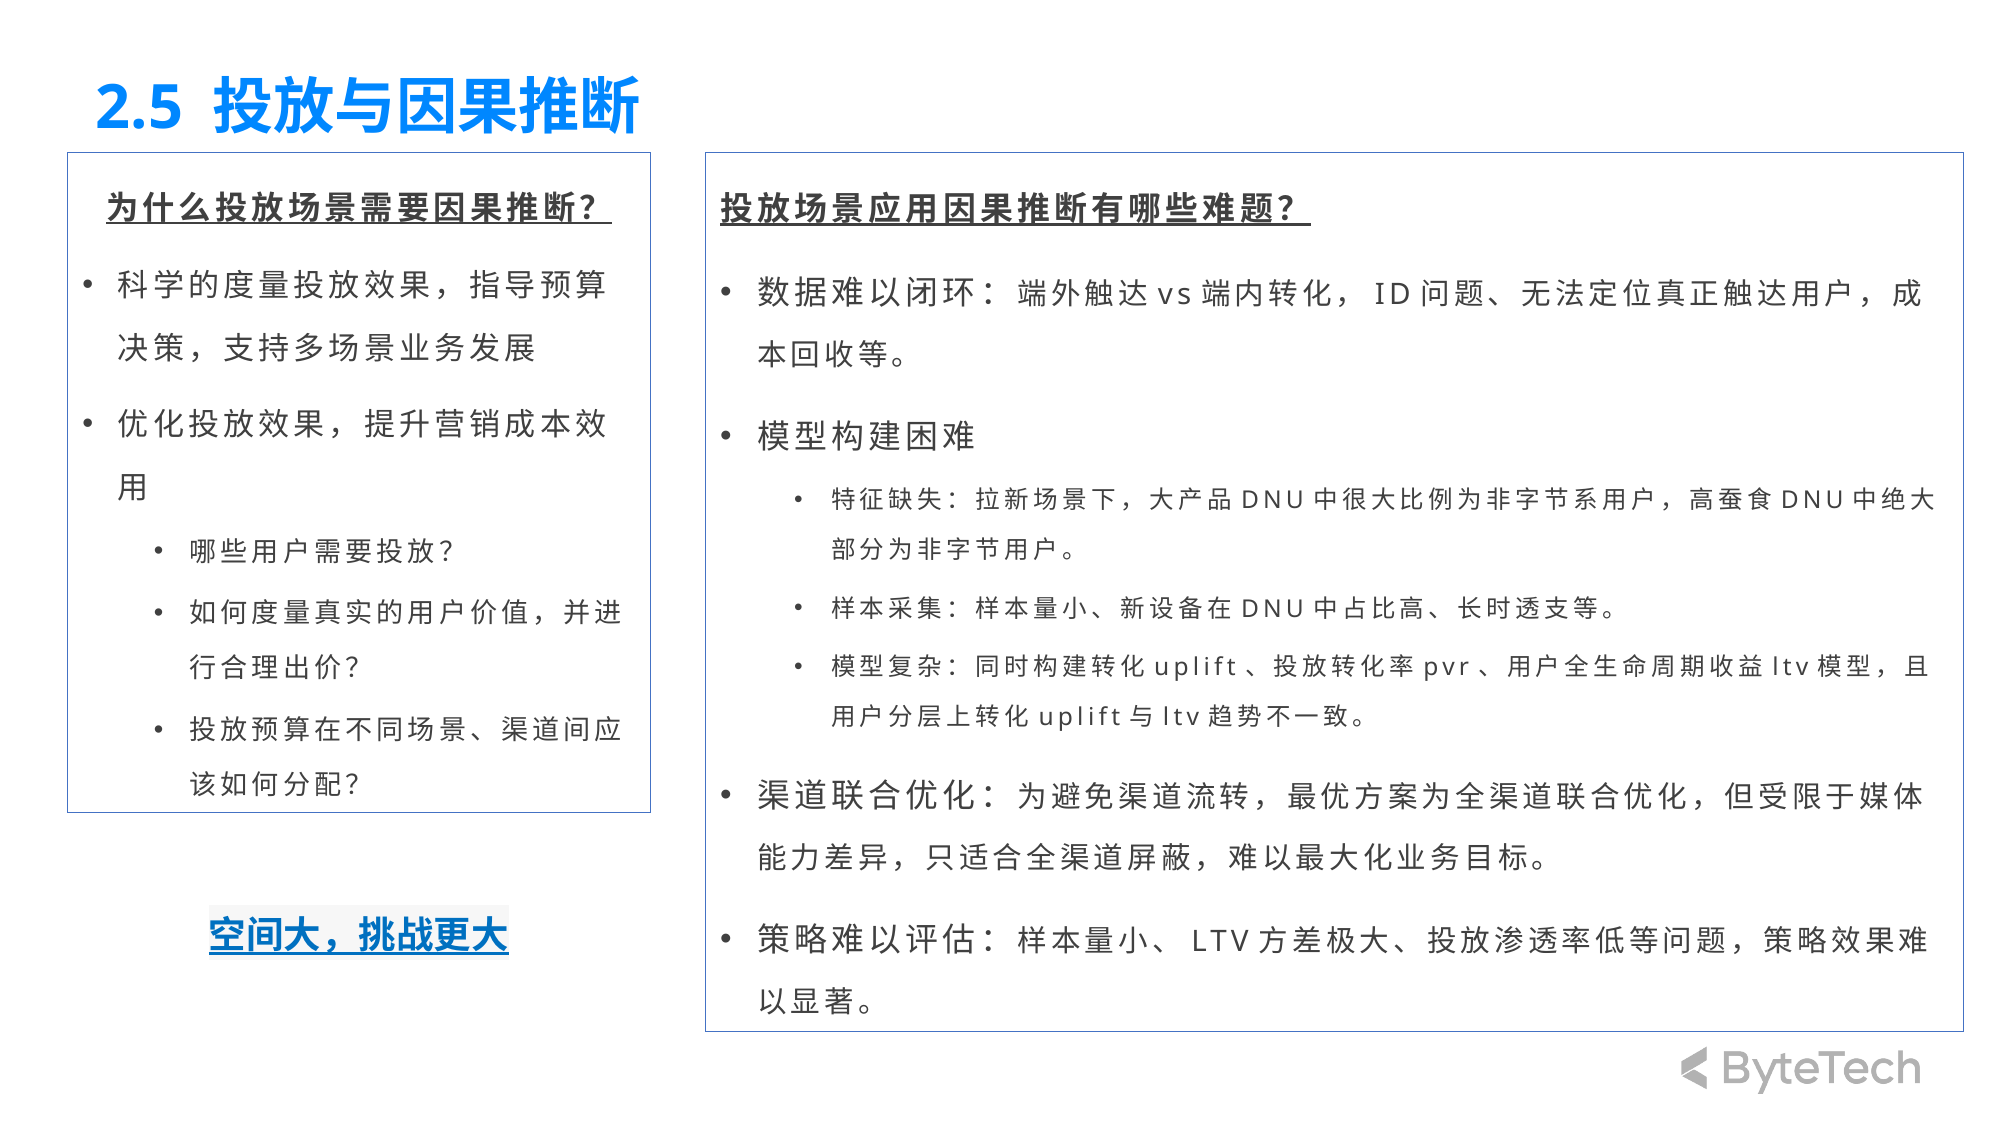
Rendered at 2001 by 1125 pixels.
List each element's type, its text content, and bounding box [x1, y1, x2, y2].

text_box 投放场景应用因果推断有哪些难题？ 数据难以闭环：端外触达vs端内转化，ID问题、无法定位真正触达用户，成本回收等。 模型构建困难 特征缺失：拉新场景下，大产品DNU中很大比例为非字节系用户，高蚕食DNU中绝大部分为非字节用户。 样本采集：样本量小、新设备在DNU中占比高、长时透支等。 模型复杂：同时构建转化uplift、投放转化率pvr、用户全生命周期收益ltv模型，且用户分层上转化uplift与ltv趋势不一致。 渠道联合优化：为避免渠道流转，最优方案为全渠道联合优化，但受限于媒体能力差异，只适合全渠道屏蔽，难以最大化业务目标。 策略难以评估：样本量小、LTV方差极大、投放渗透率低等问题，策略效果难以显著。 [705, 152, 1964, 1032]
title 2.5 投放与因果推断 [80, 68, 1034, 150]
text_box 空间大，挑战更大 [194, 904, 524, 964]
list 为什么投放场景需要因果推断？ 科学的度量投放效果，指导预算决策，支持多场景业务发展 优化投放效果，提升营销成本效用 哪些用户需要投放？ 如何度量真实的用户价值，并进行合理出价？ 投放预算在不同场景、渠道间应该如何分配？ [67, 152, 651, 813]
